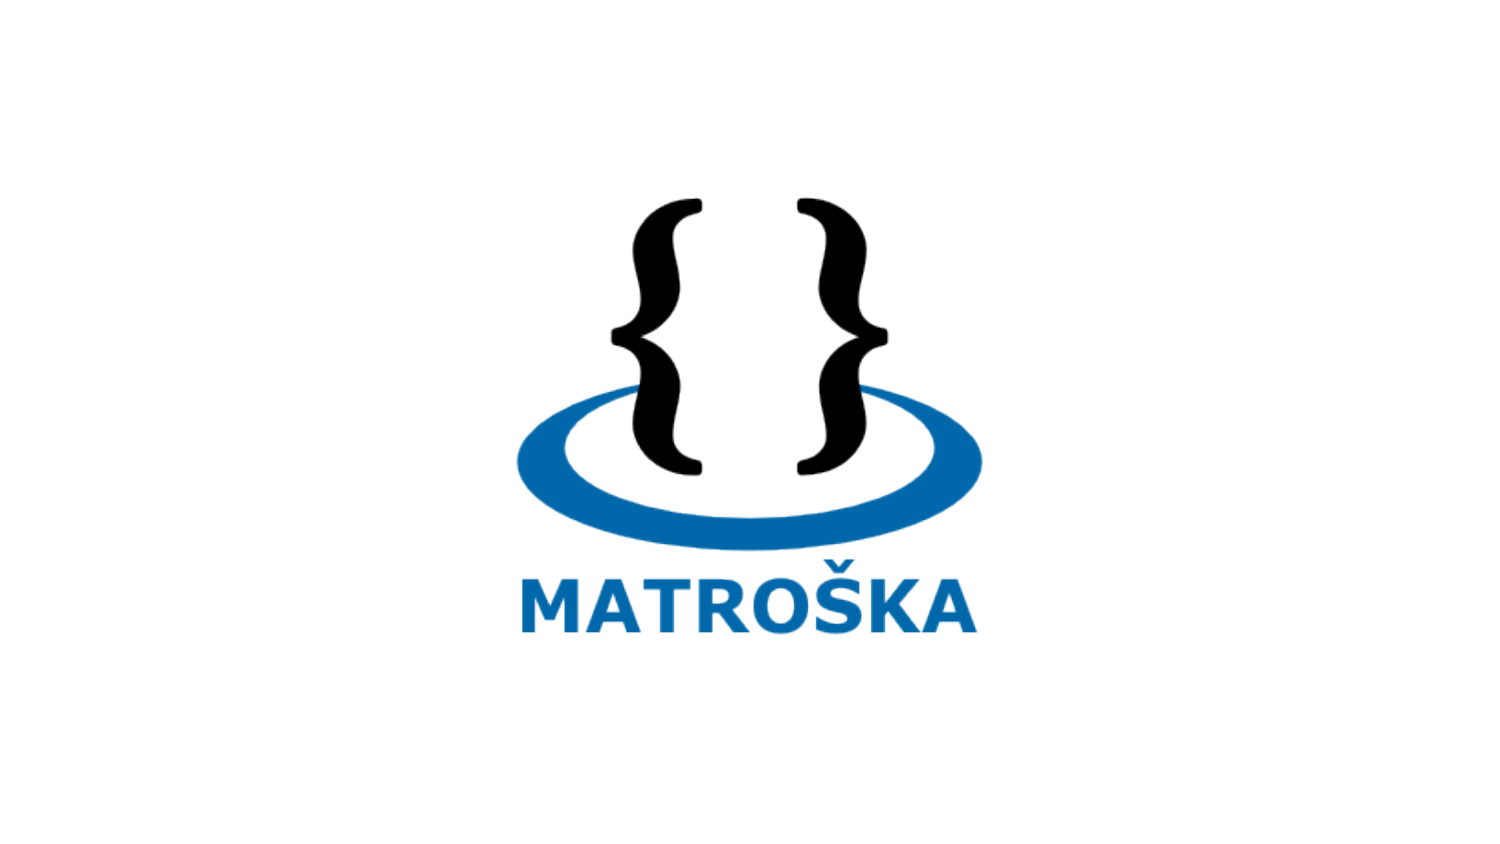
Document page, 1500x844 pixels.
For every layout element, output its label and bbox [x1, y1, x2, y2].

picture [514, 186, 986, 657]
